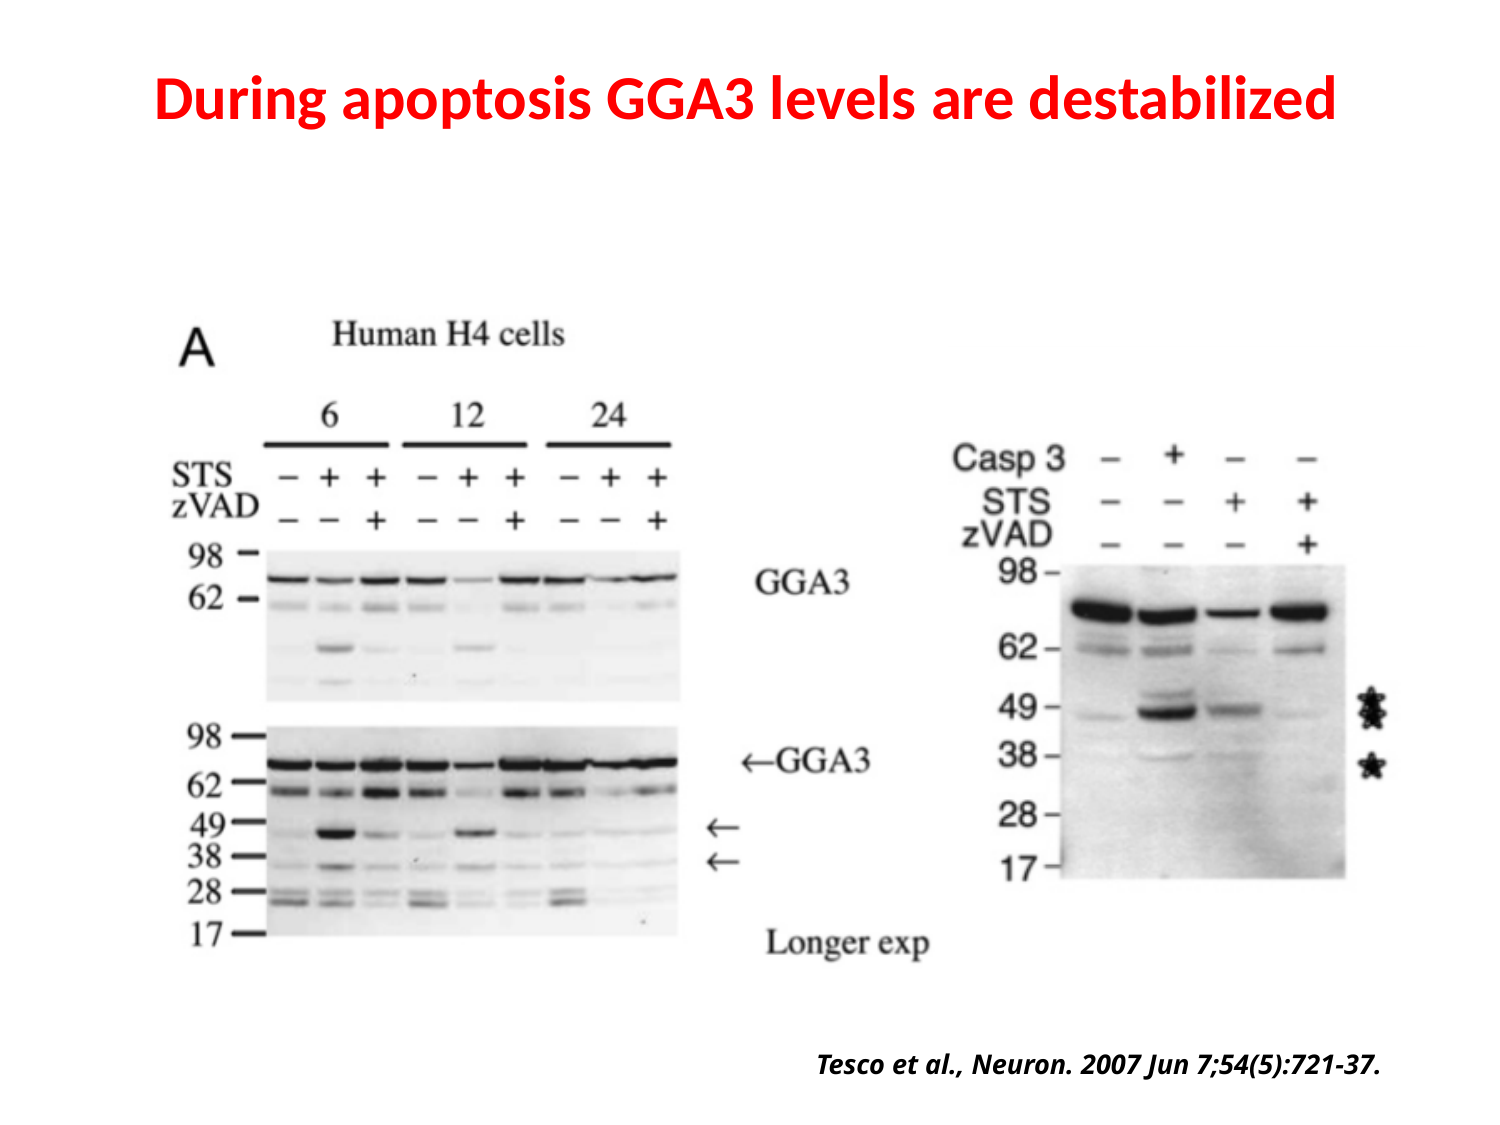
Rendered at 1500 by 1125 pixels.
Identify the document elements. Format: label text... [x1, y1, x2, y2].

text_box During apoptosis GGA3 levels are destabilized [139, 50, 1383, 140]
text_box Tesco et al., Neuron. 2007 Jun 7;54(5):721-37. [801, 1039, 1397, 1087]
picture [137, 308, 1426, 976]
